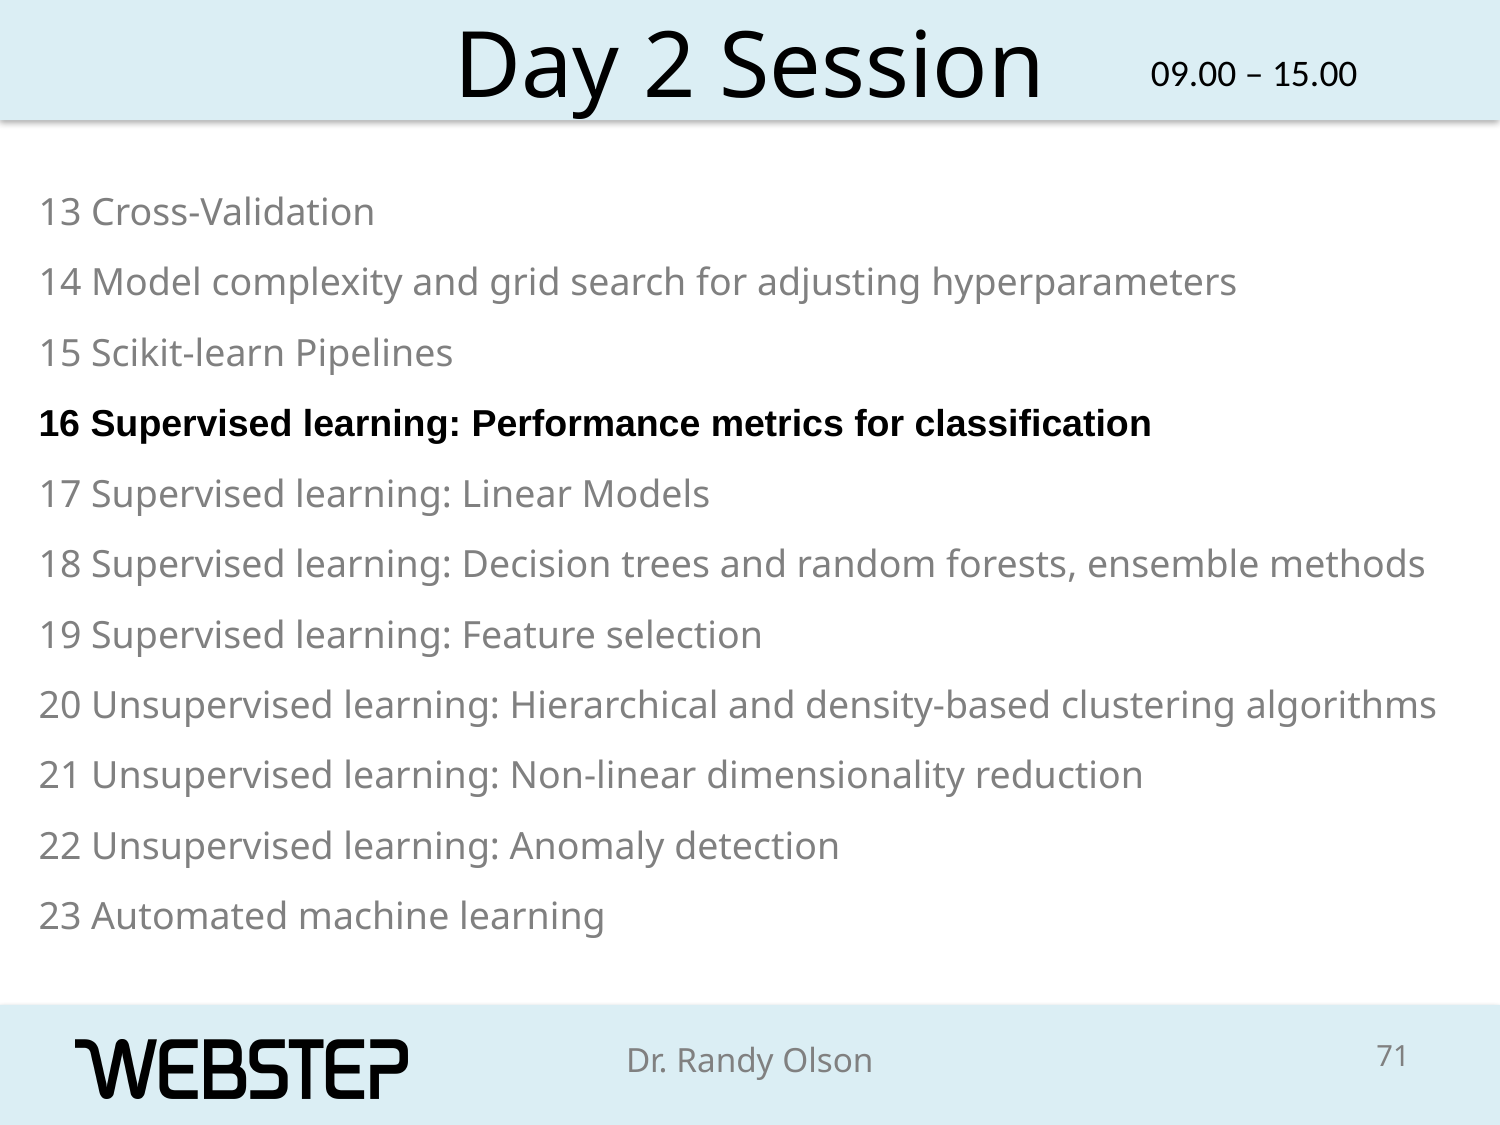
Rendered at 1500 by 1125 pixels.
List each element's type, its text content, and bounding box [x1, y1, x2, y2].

list 13 Cross-Validation 14 Model complexity and grid search for adjusting hyperparameters 15 Scikit-learn Pipelines 16 Supervised learning: Performance metrics for classification 17 Supervised learning: Linear Models 18 Supervised learning: Decision trees and random forests, ensemble methods 19 Supervised learning: Feature selection 20 Unsupervised learning: Hierarchical and density-based clustering algorithms 21 Unsupervised learning: Non-linear dimensionality reduction 22 Unsupervised learning: Anomaly detection 23 Automated machine learning [23, 162, 1476, 974]
title Day 2 Session [75, 0, 1425, 155]
picture [75, 1039, 408, 1099]
text_box 09.00 – 15.00 [1136, 41, 1373, 101]
slide_number 71 [1310, 1026, 1425, 1088]
